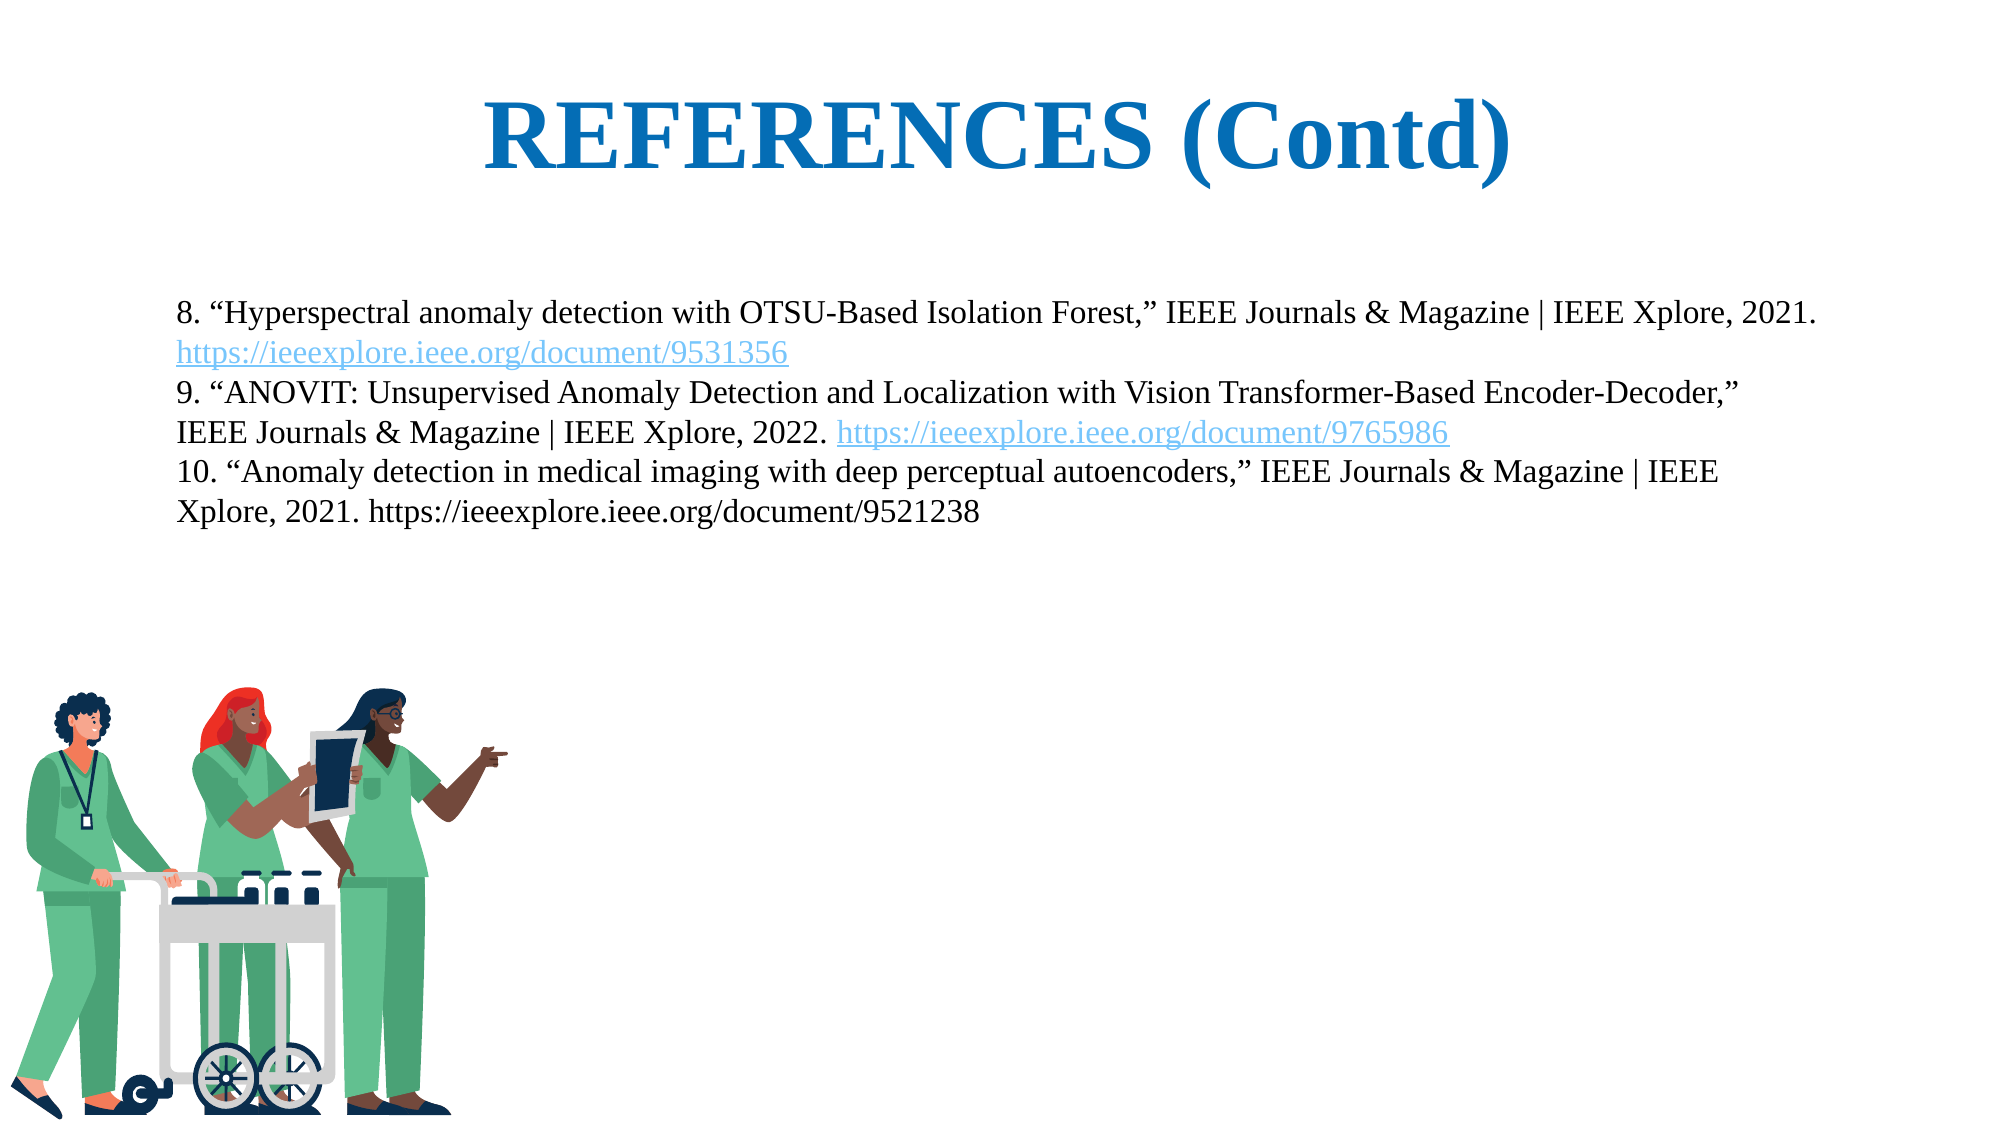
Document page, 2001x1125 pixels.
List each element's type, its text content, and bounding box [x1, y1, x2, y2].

text_box 8. “Hyperspectral anomaly detection with OTSU-Based Isolation Forest,” IEEE Journals & Magazine | IEEE Xplore, 2021. https://ieeexplore.ieee.org/document/9531356 9. “ANOVIT: Unsupervised Anomaly Detection and Localization with Vision Transformer-Based Encoder-Decoder,” IEEE Journals & Magazine | IEEE Xplore, 2022. https://ieeexplore.ieee.org/document/9765986 10. “Anomaly detection in medical imaging with deep perceptual autoencoders,” IEEE Journals & Magazine | IEEE Xplore, 2021. https://ieeexplore.ieee.org/document/9521238 [156, 251, 1842, 648]
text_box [10, 686, 509, 1120]
title REFERENCES (Contd) [450, 65, 1548, 192]
